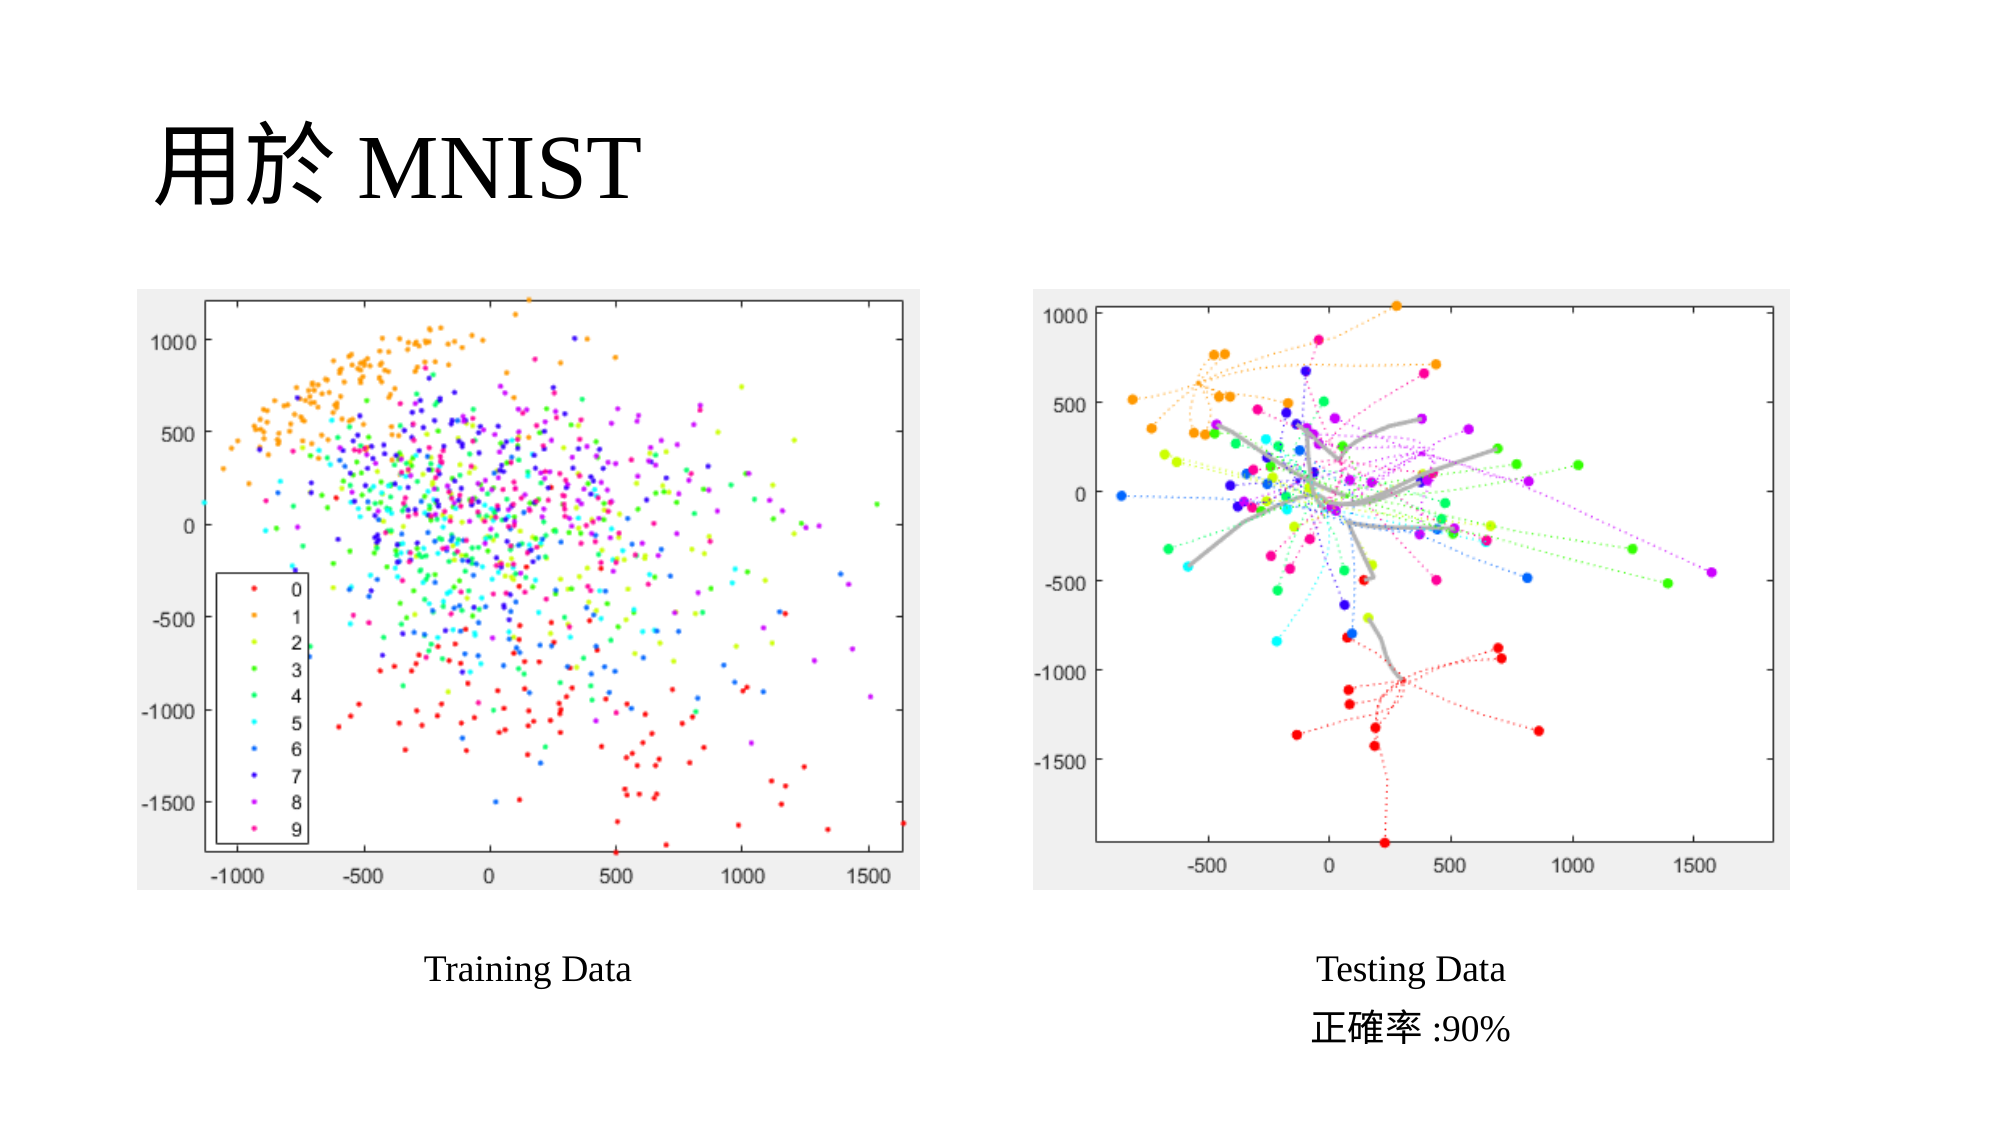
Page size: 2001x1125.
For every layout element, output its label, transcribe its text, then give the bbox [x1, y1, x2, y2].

text_box Training Data [409, 936, 648, 997]
picture [1033, 289, 1790, 890]
title 用於MNIST [137, 59, 1863, 278]
picture [137, 289, 920, 890]
text_box Testing Data [1301, 936, 1522, 997]
text_box 正確率:90% [1295, 997, 1526, 1057]
